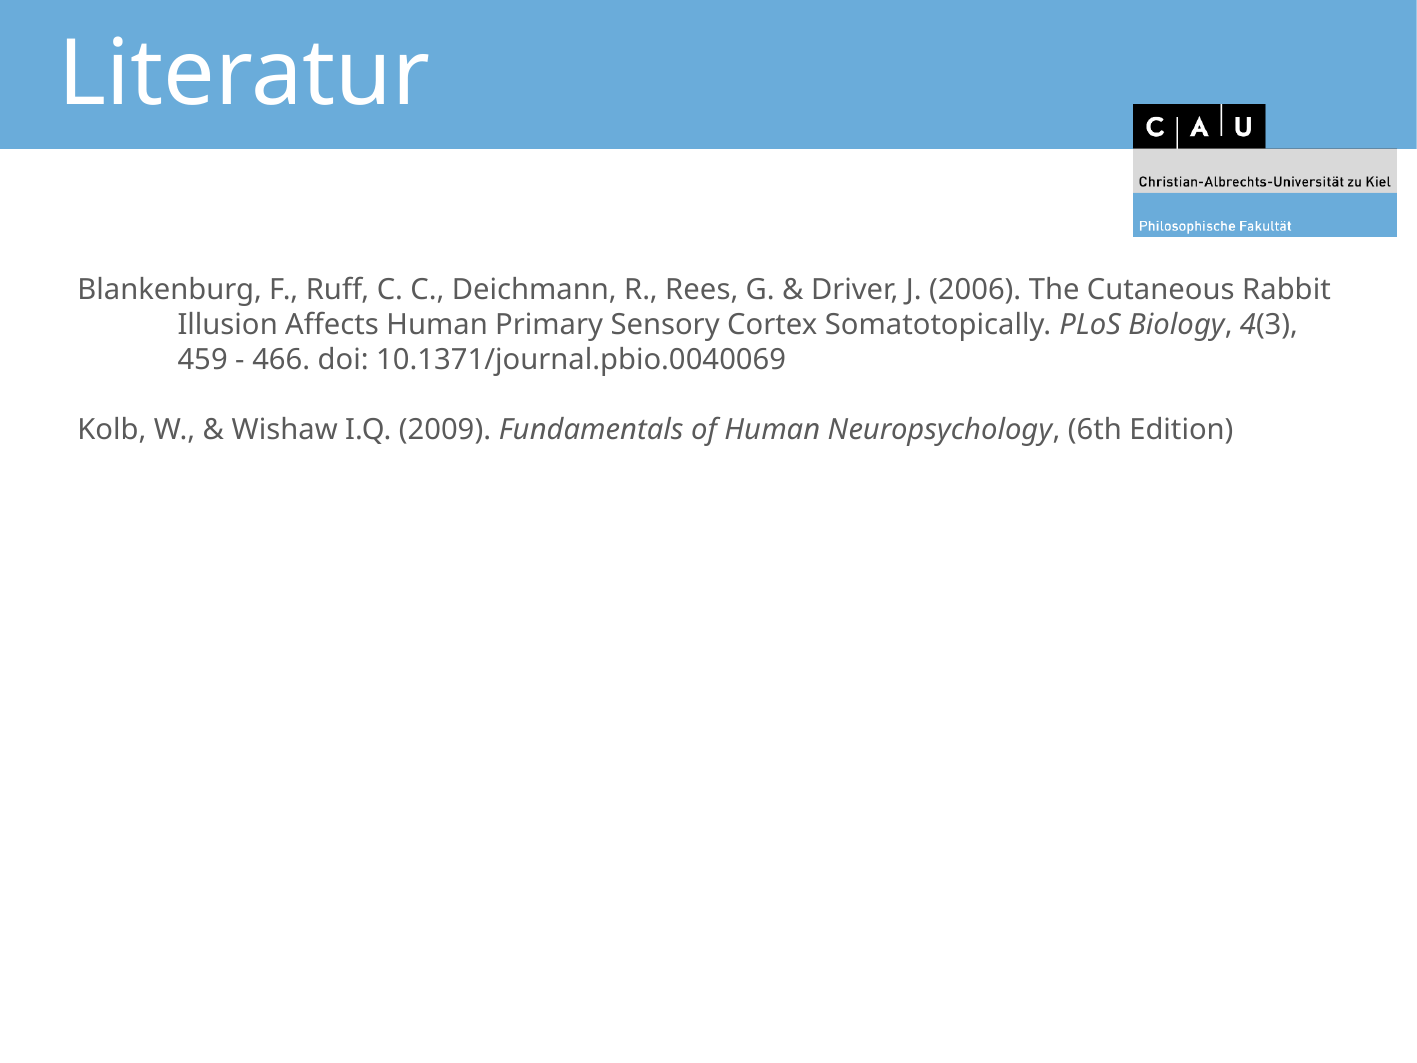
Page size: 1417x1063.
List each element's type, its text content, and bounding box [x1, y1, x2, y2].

title Literatur [0, 0, 1180, 136]
picture [1133, 104, 1397, 237]
text_box Blankenburg, F., Ruff, C. C., Deichmann, R., Rees, G. & Driver, J. (2006). The Cutaneous Rabbit Illusion Affects Human Primary Sensory Cortex Somatotopically. PLoS Biology, 4(3), 459 - 466. doi: 10.1371/journal.pbio.0040069 Kolb, W., & Wishaw I.Q. (2009). Fundamentals of Human Neuropsychology, (6th Edition) [69, 262, 1354, 453]
